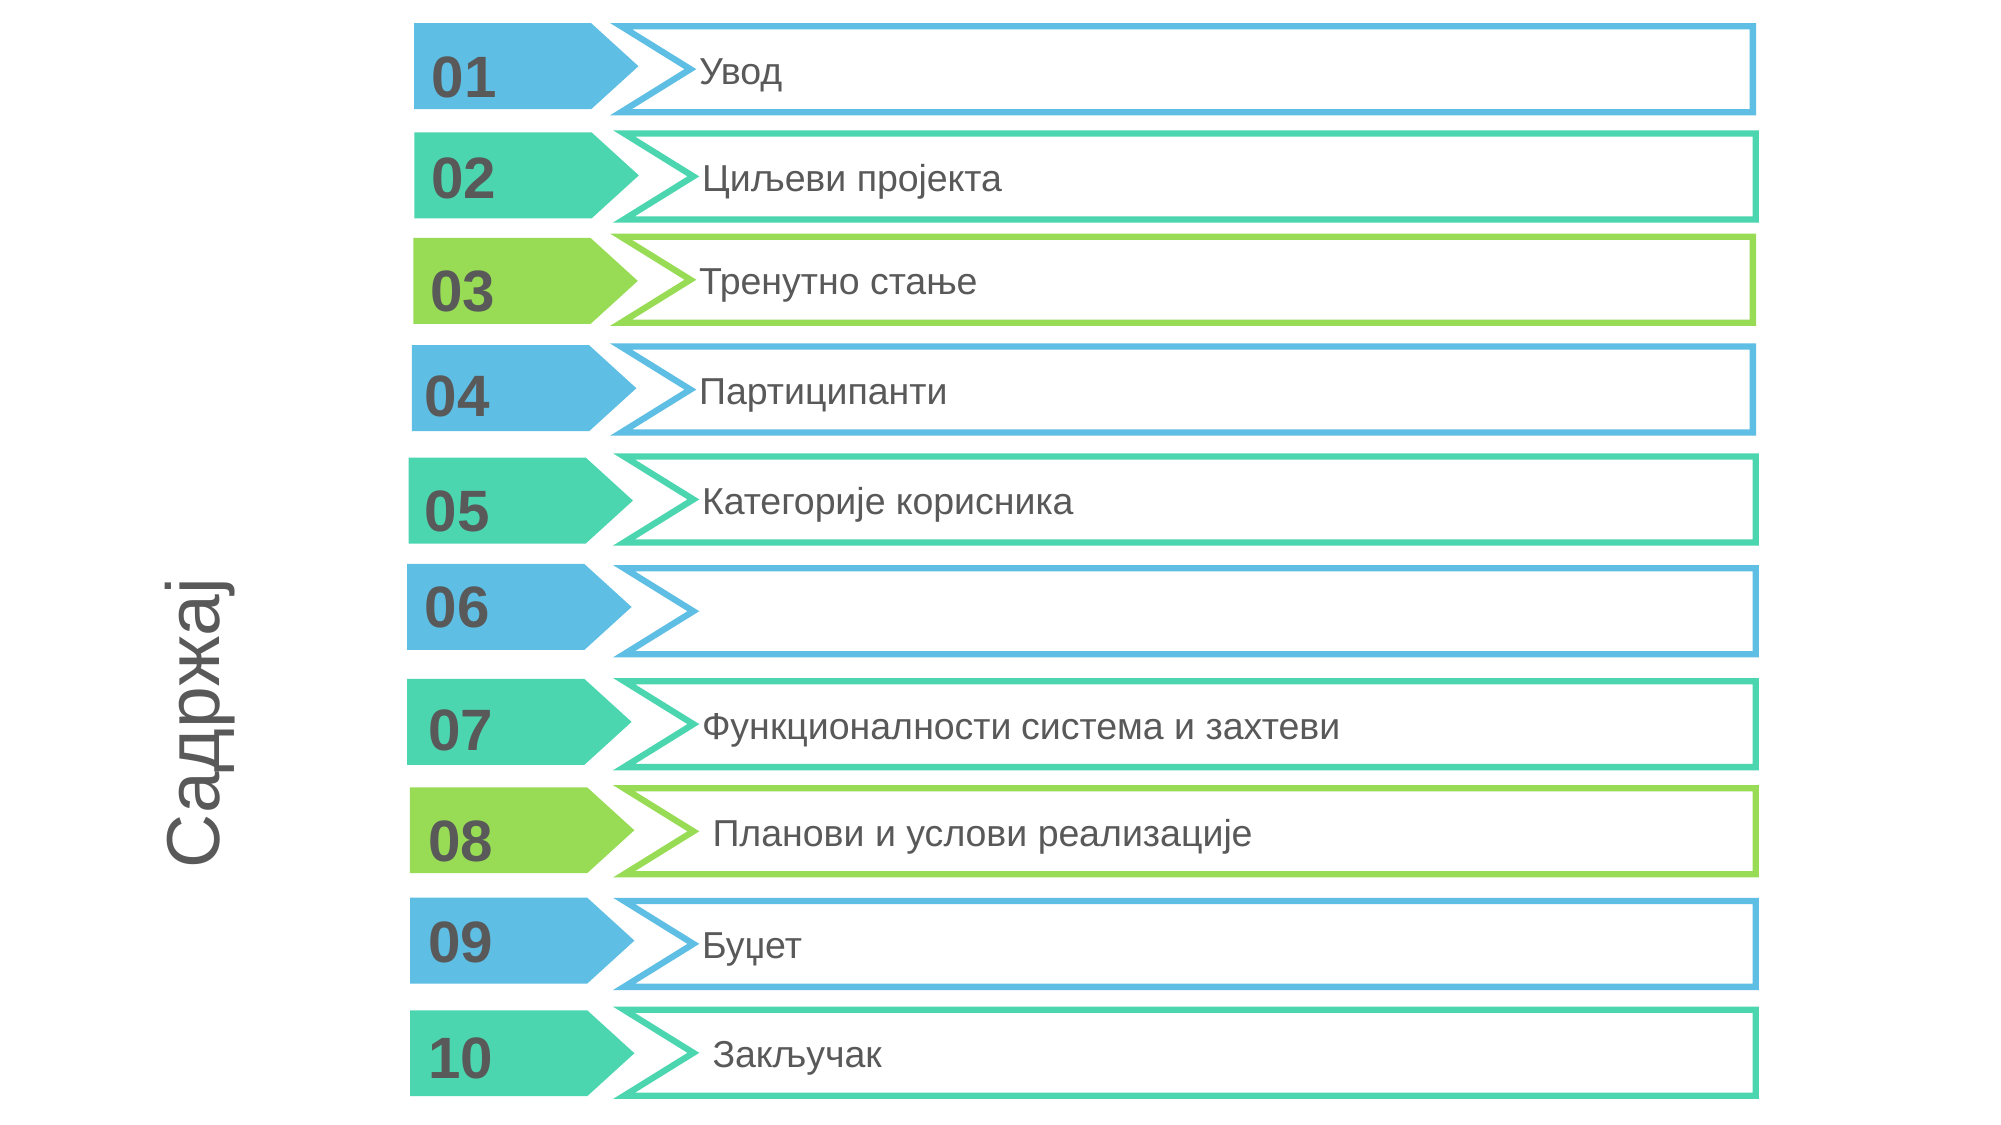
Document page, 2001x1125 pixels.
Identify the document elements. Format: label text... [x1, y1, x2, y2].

text_box Тренутнo стање [617, 235, 1754, 324]
text_box 09 [413, 904, 535, 975]
text_box 01 [410, 152, 532, 223]
text_box 07 [413, 691, 535, 762]
text_box [408, 1009, 636, 1098]
text_box 01 [416, 38, 539, 109]
text_box Функционалности система и захтеви [620, 680, 1757, 769]
text_box [620, 567, 1757, 656]
text_box [408, 786, 636, 875]
text_box 03 [415, 253, 538, 324]
text_box [407, 456, 635, 545]
text_box Увод [617, 25, 1754, 114]
text_box 04 [410, 357, 532, 428]
text_box [413, 22, 640, 111]
text_box [406, 562, 634, 651]
text_box [408, 896, 636, 985]
text_box [410, 344, 638, 433]
text_box [412, 236, 640, 325]
text_box [413, 131, 641, 220]
text_box Циљеви пројекта [620, 132, 1757, 221]
text_box 02 [410, 232, 532, 303]
text_box Садржај [136, 232, 259, 884]
text_box [406, 677, 634, 766]
text_box 02 [416, 139, 538, 210]
text_box Буџет [620, 899, 1757, 988]
text_box Категорије корисника [620, 455, 1757, 544]
text_box 08 [413, 802, 535, 873]
text_box 10 [413, 1020, 509, 1091]
text_box Закључак [620, 1008, 1757, 1097]
text_box 06 [410, 569, 532, 640]
text_box 05 [410, 473, 532, 544]
text_box Планови и услови реализације [620, 787, 1757, 876]
text_box Партиципанти [617, 345, 1754, 434]
